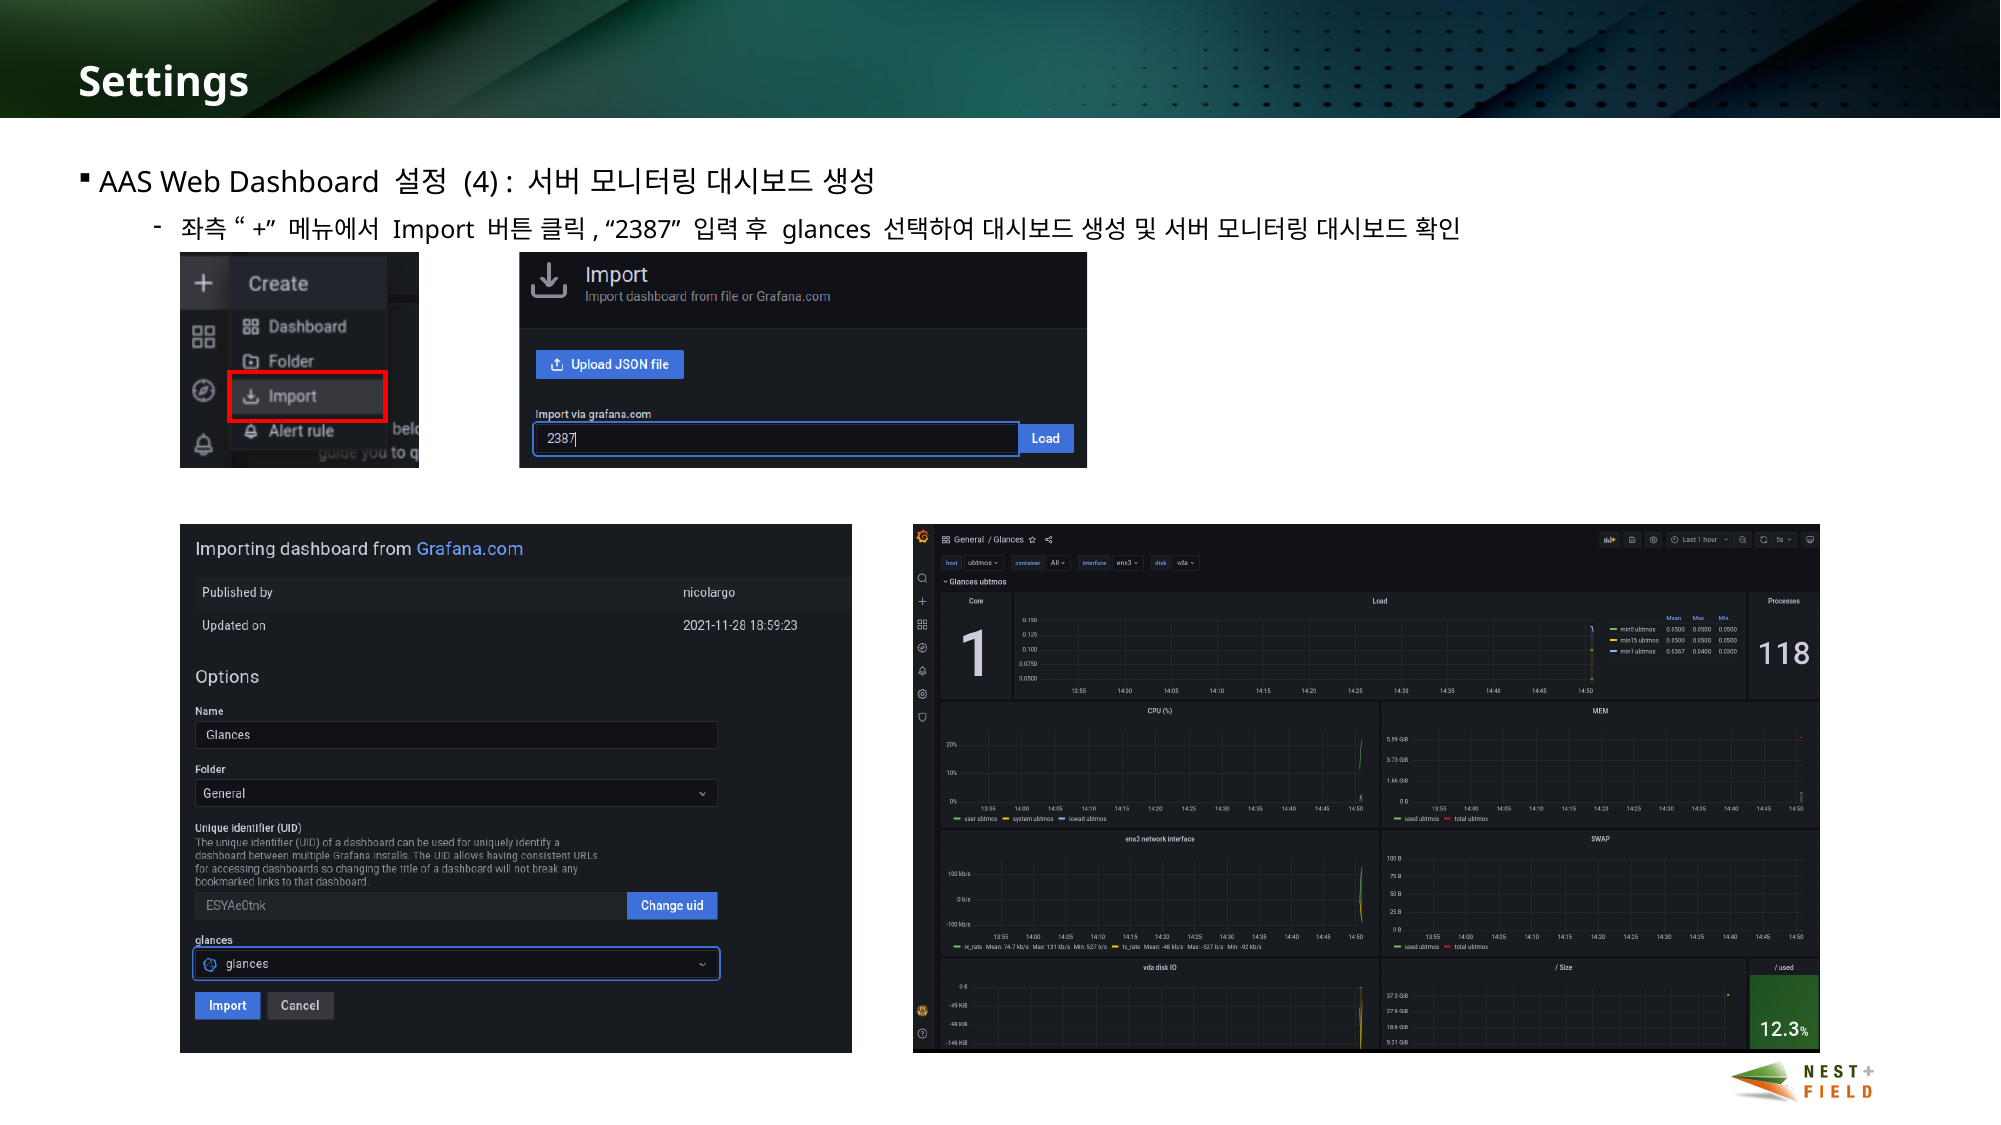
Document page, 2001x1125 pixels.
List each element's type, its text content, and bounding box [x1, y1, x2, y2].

picture [180, 252, 419, 468]
text_box AAS Web Dashboard 설정 (4) : 서버 모니터링 대시보드 생성 좌측 “+” 메뉴에서 Import 버튼 클릭, “2387” 입력 후 glances 선택하여 대시보드 생성 및 서버 모니터링 대시보드 확인 [63, 138, 2000, 543]
picture [1726, 1056, 1876, 1107]
text_box Settings [63, 47, 1075, 113]
picture [180, 524, 852, 1053]
picture [519, 252, 1088, 468]
picture [913, 524, 1820, 1053]
picture [0, 0, 2000, 118]
